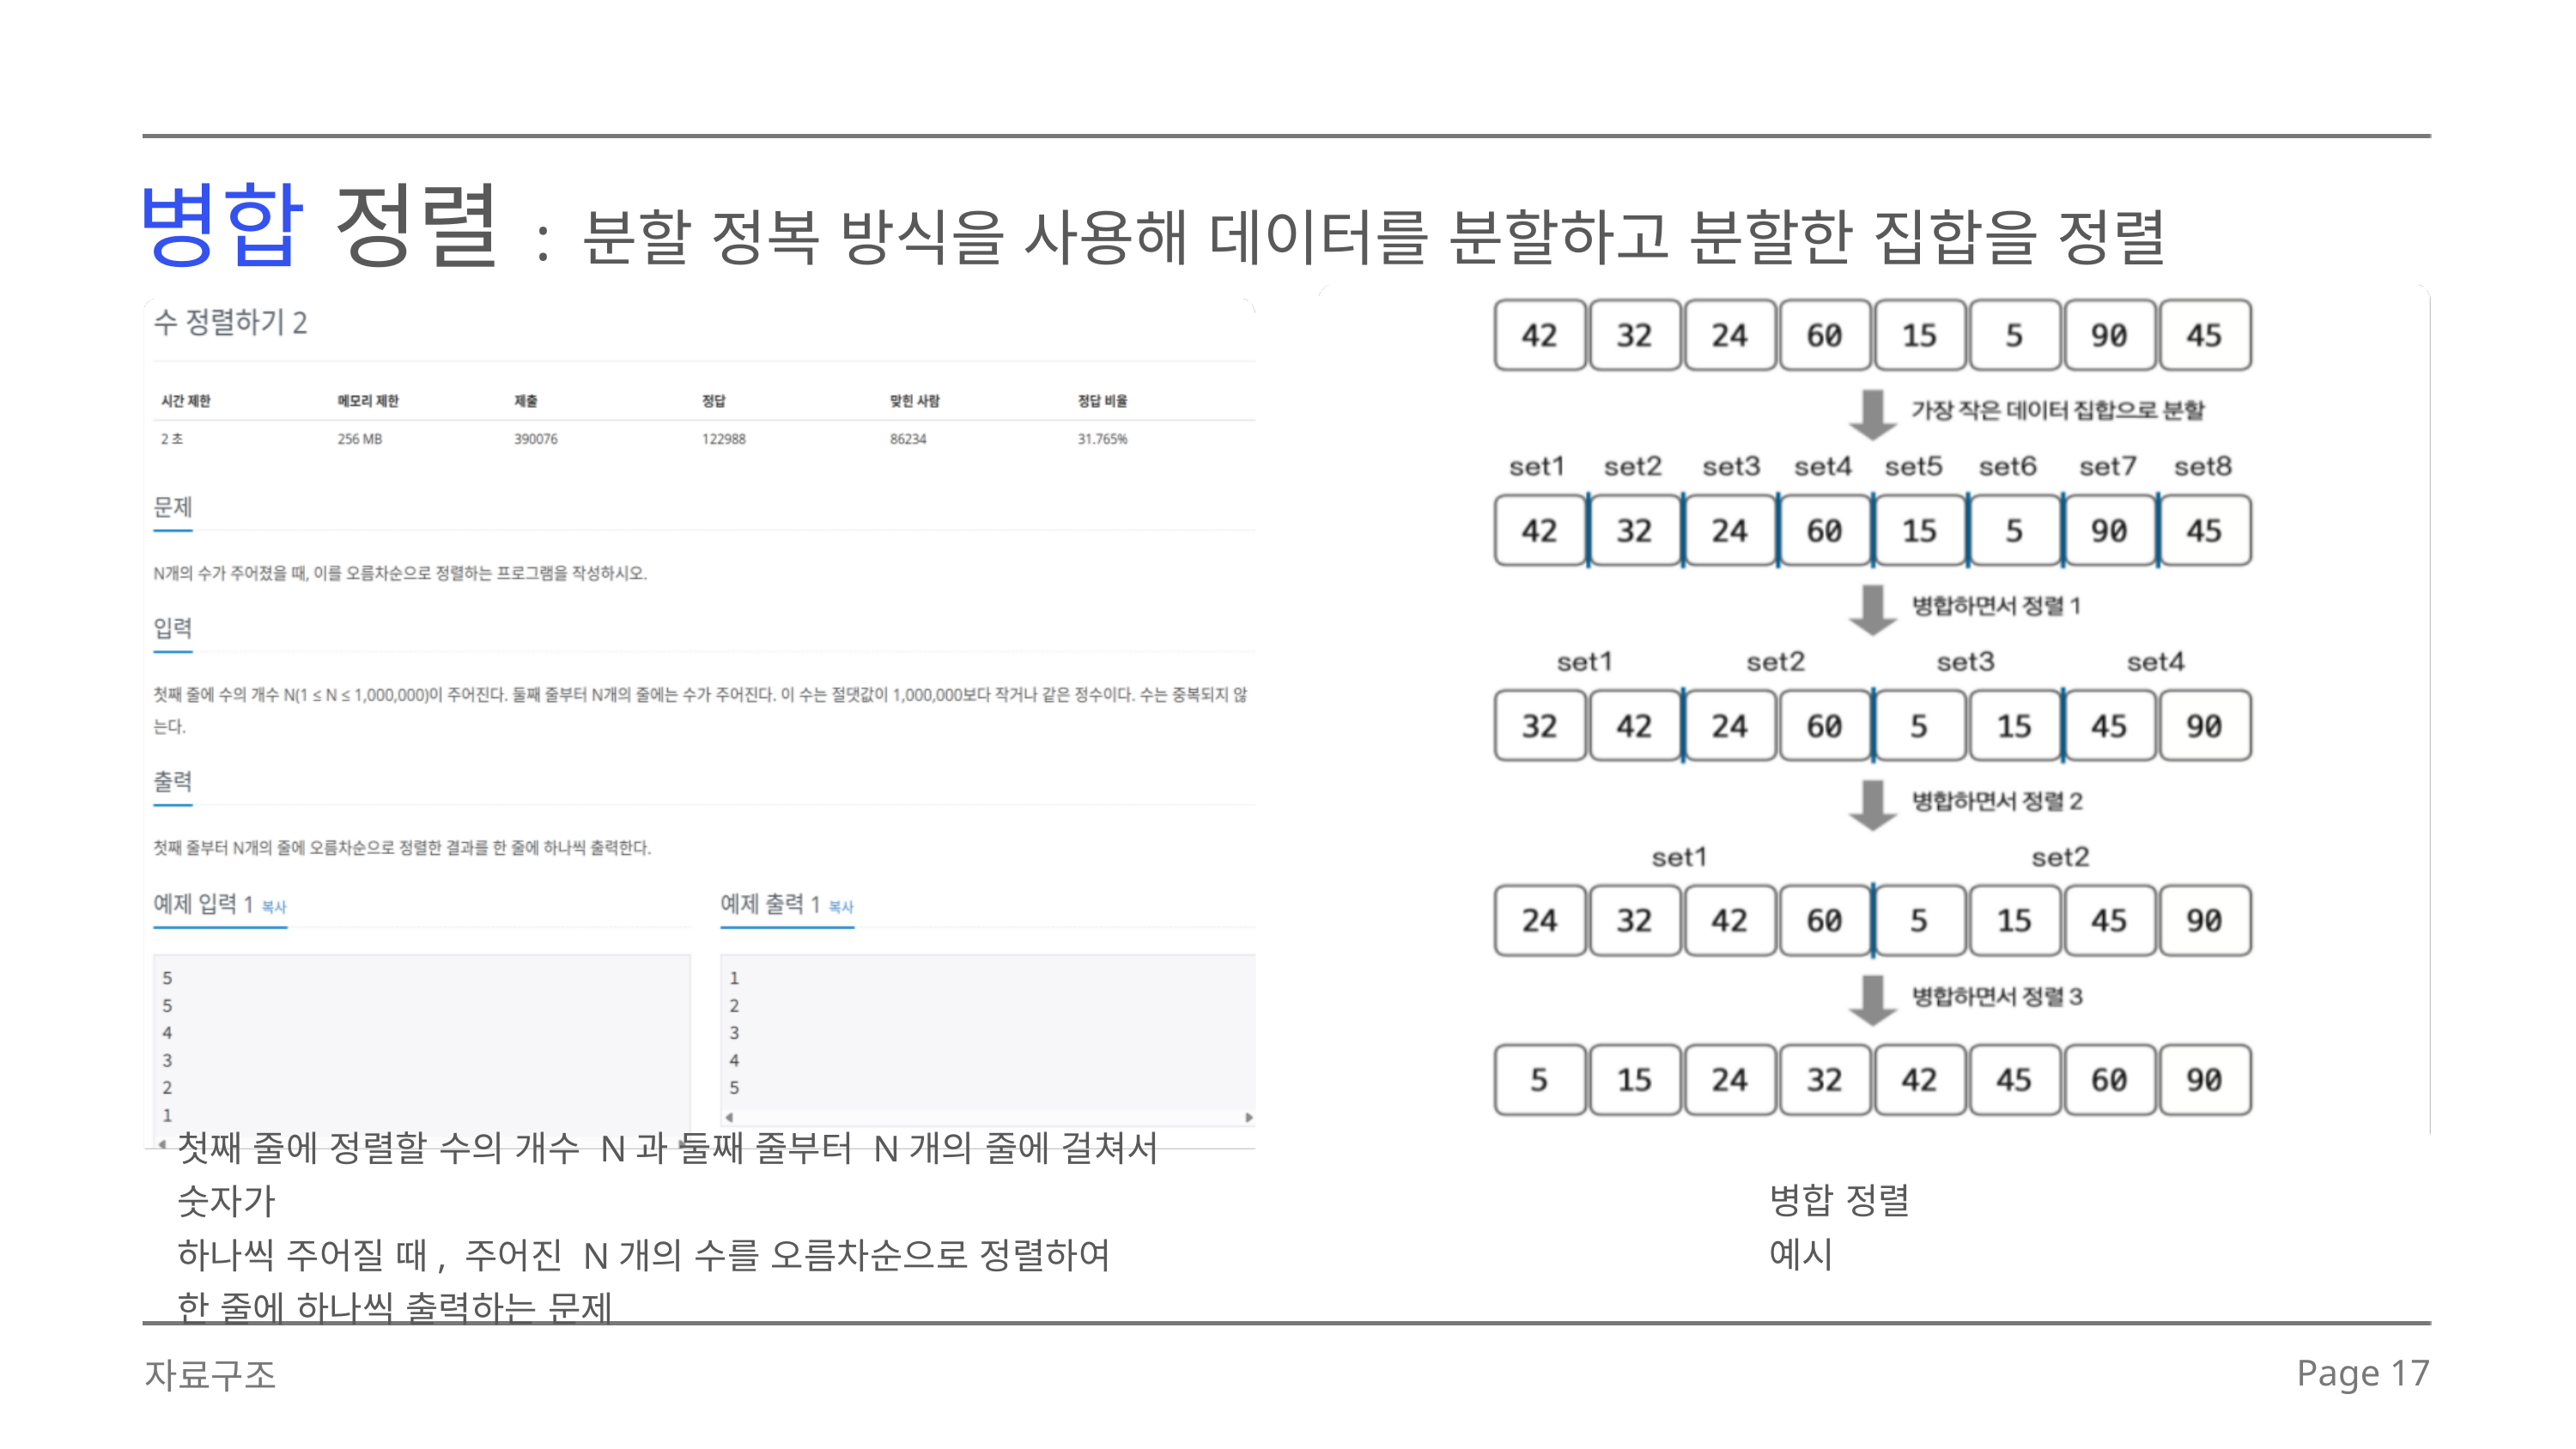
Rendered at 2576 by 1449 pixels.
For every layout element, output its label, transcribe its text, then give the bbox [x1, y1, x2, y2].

picture [1318, 283, 2432, 1137]
text_box 병합 정렬 예시 [1769, 1196, 1984, 1246]
text_box 첫째 줄에 정렬할 수의 개수 N과 둘째 줄부터 N개의 줄에 걸쳐서 숫자가 하나씩 주어질 때, 주어진 N개의 수를 오름차순으로 정렬하여 한 줄에 하나씩 출력하는 문제 [177, 1157, 1231, 1302]
picture [143, 298, 1256, 1150]
picture [143, 133, 2432, 138]
text_box 병합 정렬 : 분할 정복 방식을 사용해 데이터를 분할하고 분할한 집합을 정렬 [136, 157, 2460, 288]
text_box 자료구조 [144, 1351, 277, 1403]
picture [143, 1321, 2432, 1325]
text_box Page 17 [2287, 1348, 2432, 1399]
